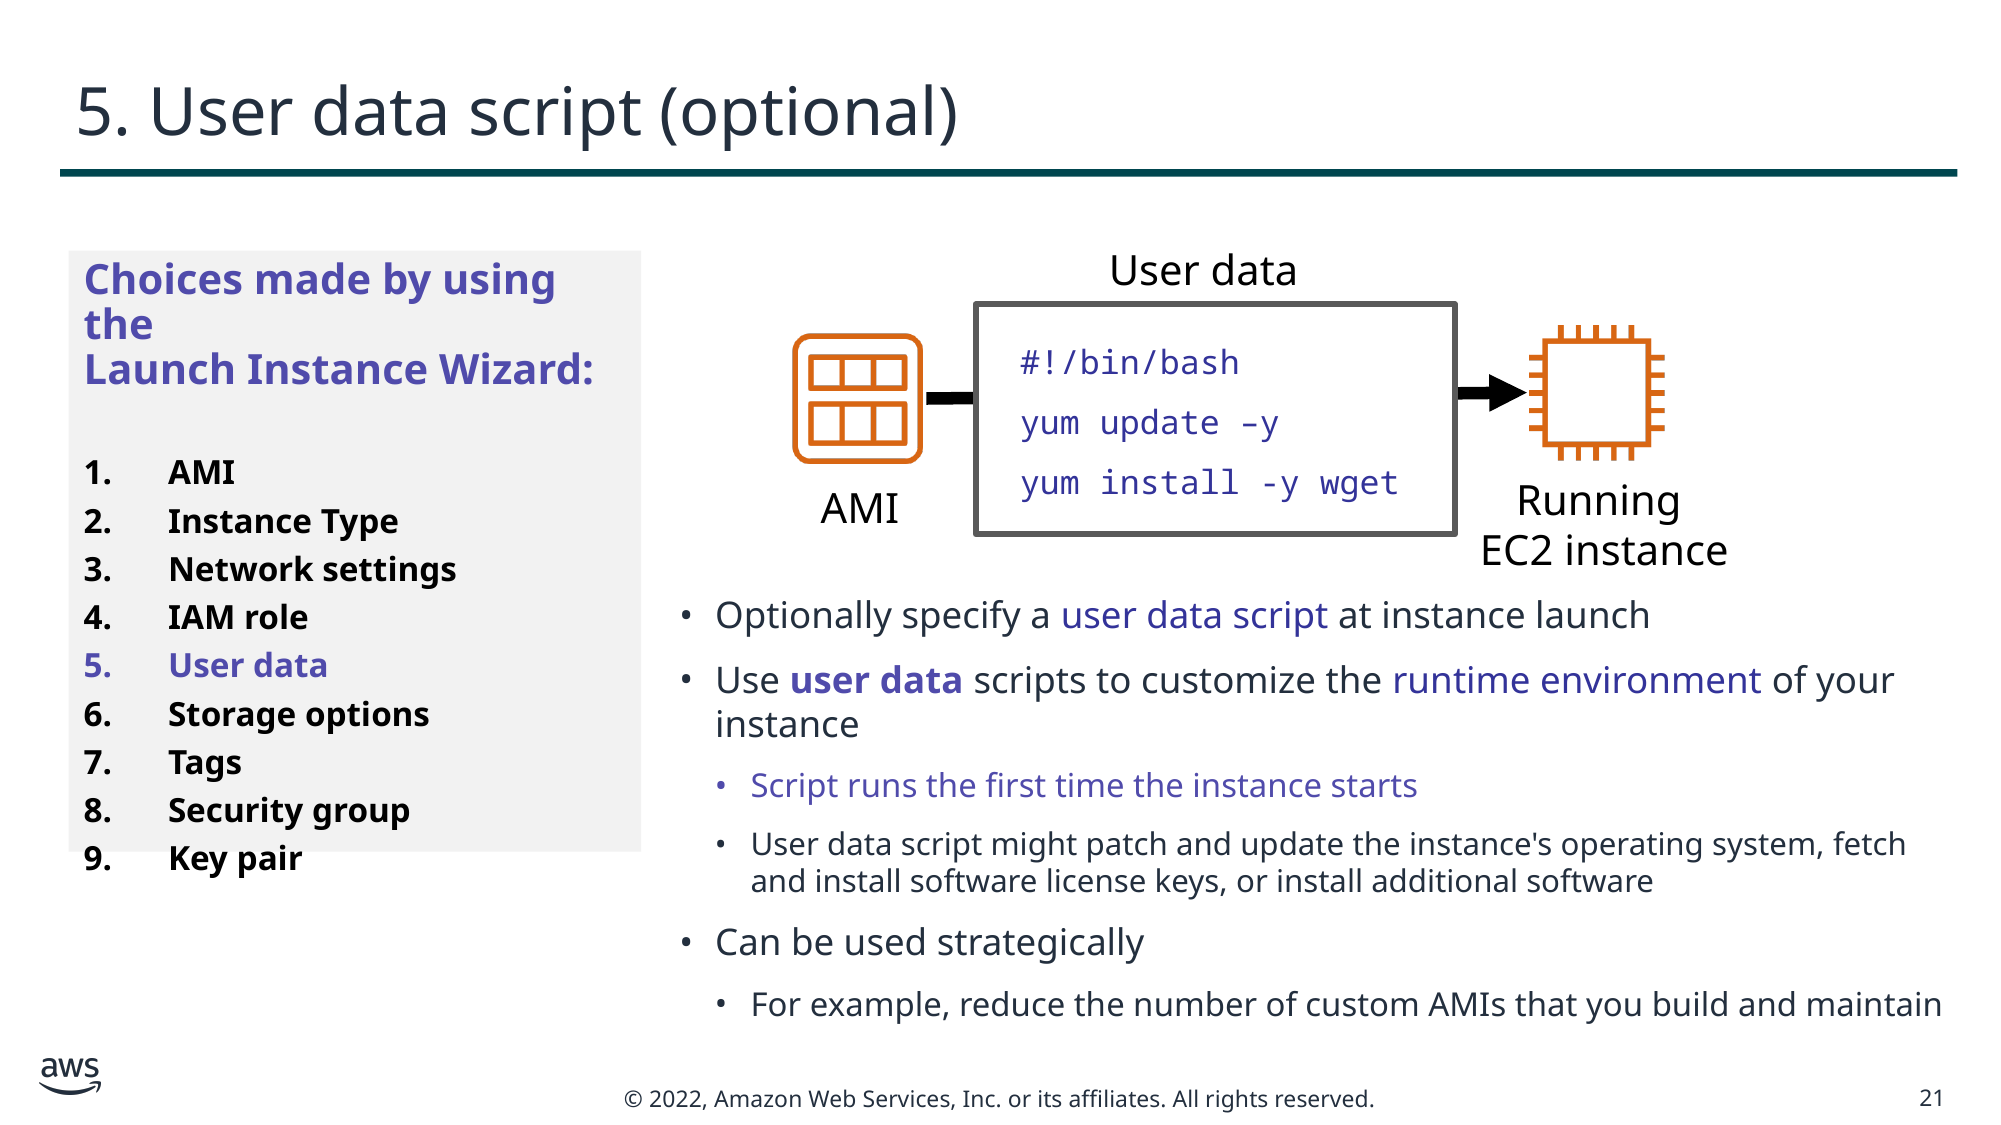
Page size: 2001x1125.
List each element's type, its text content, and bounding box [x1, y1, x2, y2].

list Optionally specify a user data script at instance launch Use user data scripts to customize the runtime environment of your instance Script runs the first time the instance starts User data script might patch and update the instance's operating system, fetch and install software license keys, or install additional software Can be used strategically For example, reduce the number of custom AMIs that you build and maintain [664, 584, 1961, 1056]
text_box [745, 236, 1747, 583]
slide_number 21 [1881, 1077, 1961, 1121]
picture [39, 1058, 101, 1095]
text_box Choices made by using the Launch Instance Wizard: AMI Instance Type Network settings IAM role User data Storage options Tags Security group Key pair [68, 250, 642, 852]
title 5. User data script (optional) [60, 49, 1958, 170]
